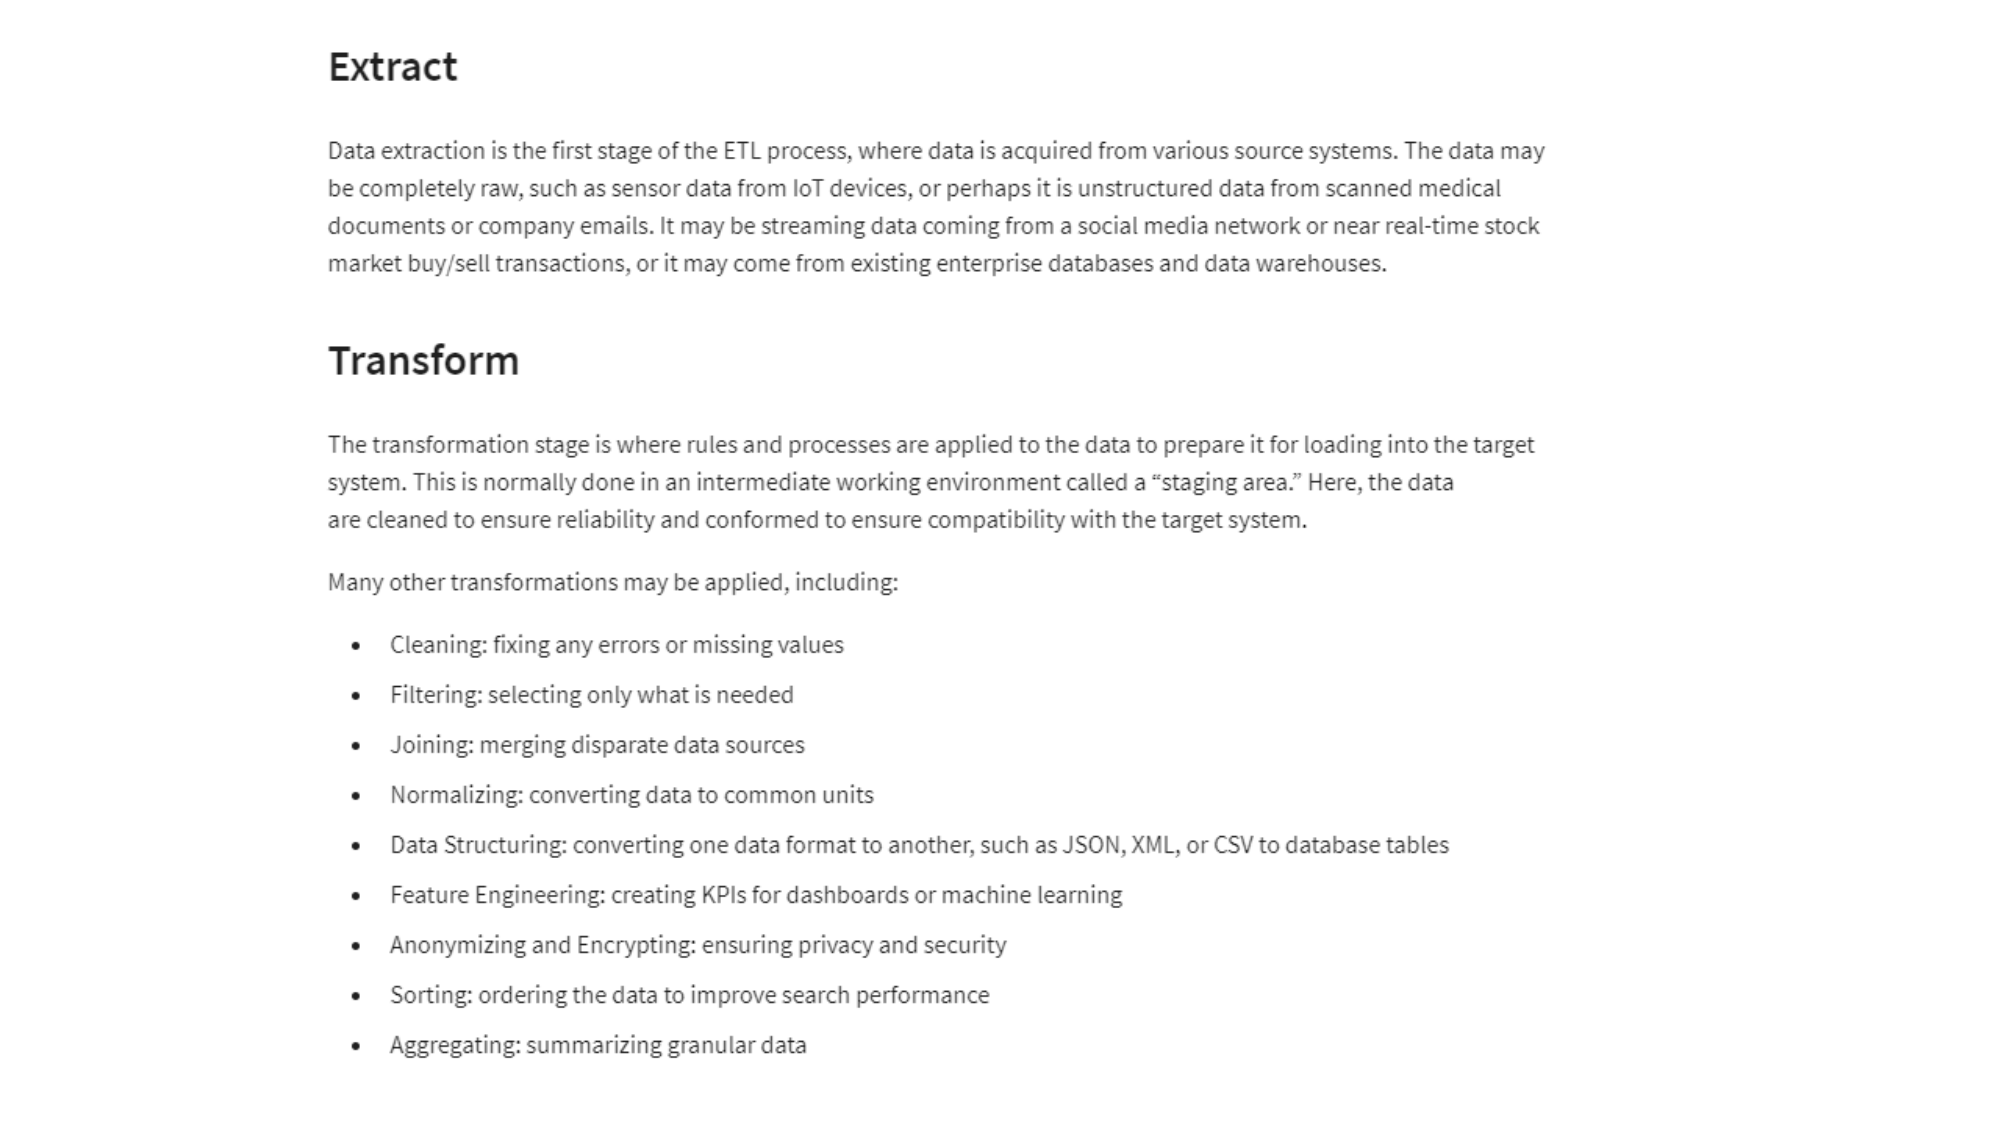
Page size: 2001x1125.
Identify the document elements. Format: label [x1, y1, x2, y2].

picture [288, 45, 1712, 1080]
